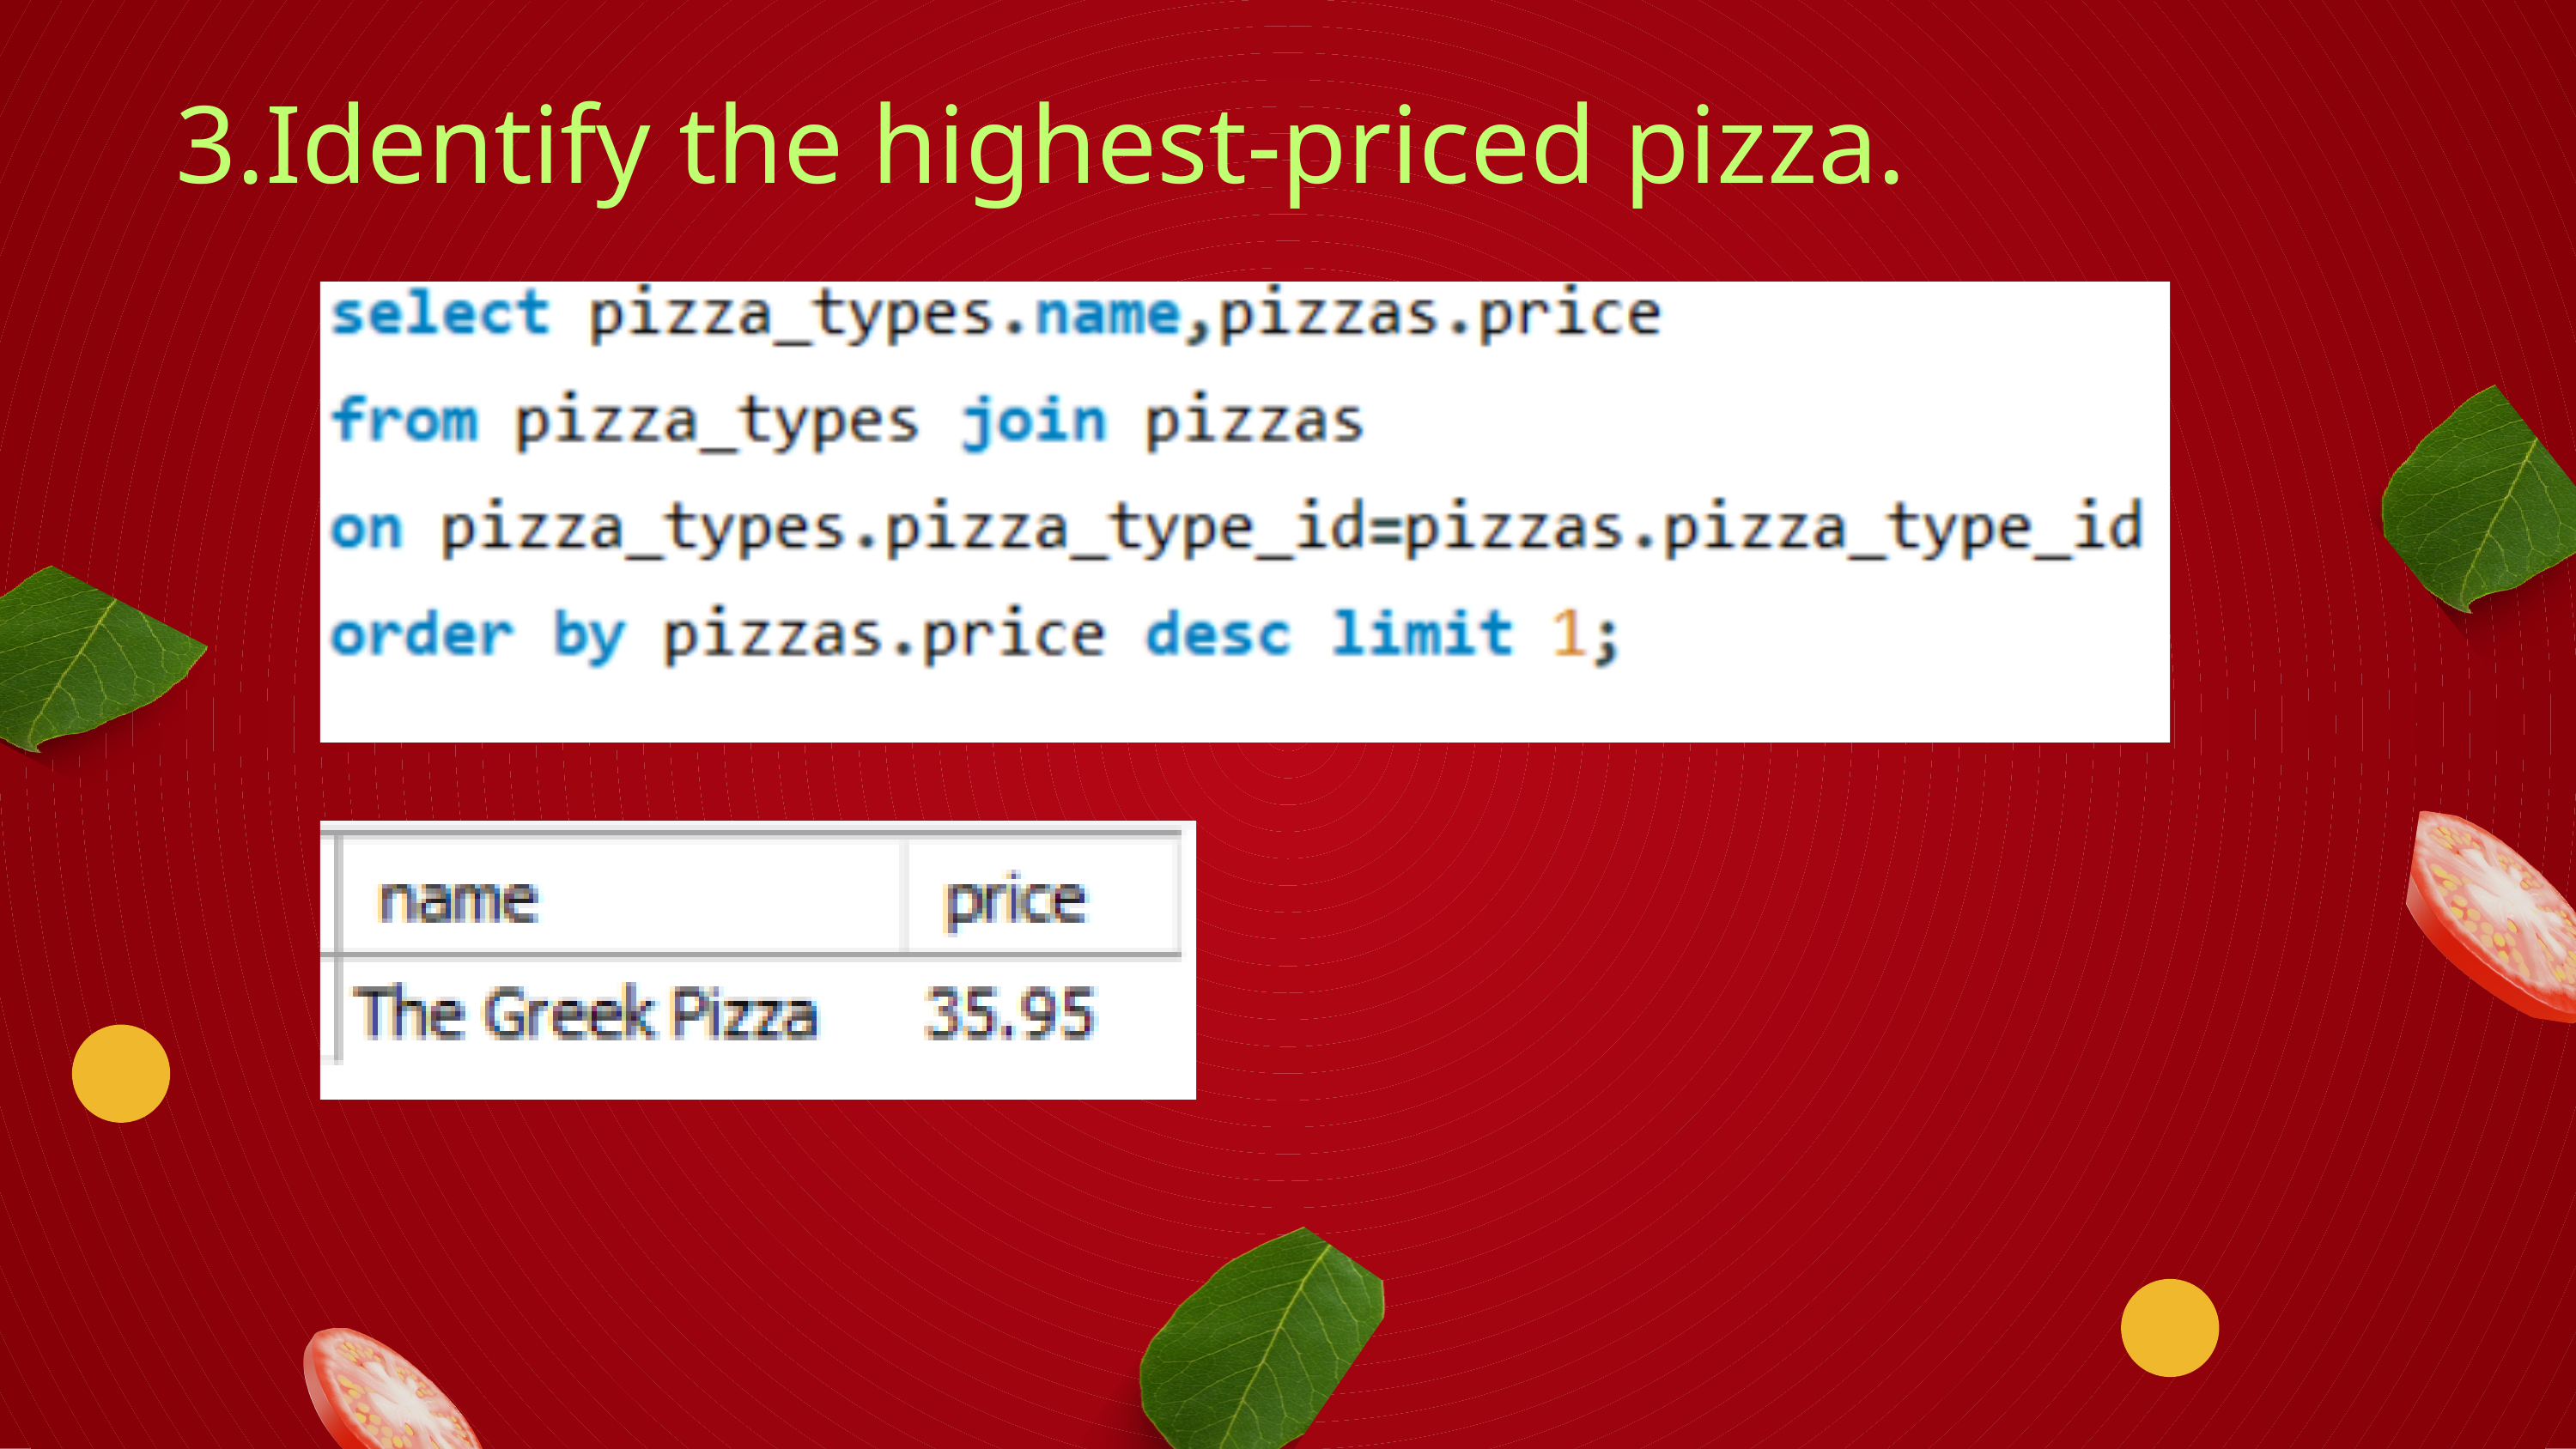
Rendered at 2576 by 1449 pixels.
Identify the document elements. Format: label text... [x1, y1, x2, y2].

text_box [2391, 809, 2576, 1025]
text_box [1074, 1191, 1401, 1449]
text_box [0, 538, 235, 822]
text_box [303, 1328, 492, 1449]
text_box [71, 1024, 171, 1124]
text_box [319, 282, 2171, 743]
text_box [2120, 1278, 2220, 1378]
text_box [2306, 324, 2576, 694]
text_box [319, 821, 1197, 1100]
text_box 3.Identify the highest-priced pizza. [175, 97, 2432, 205]
